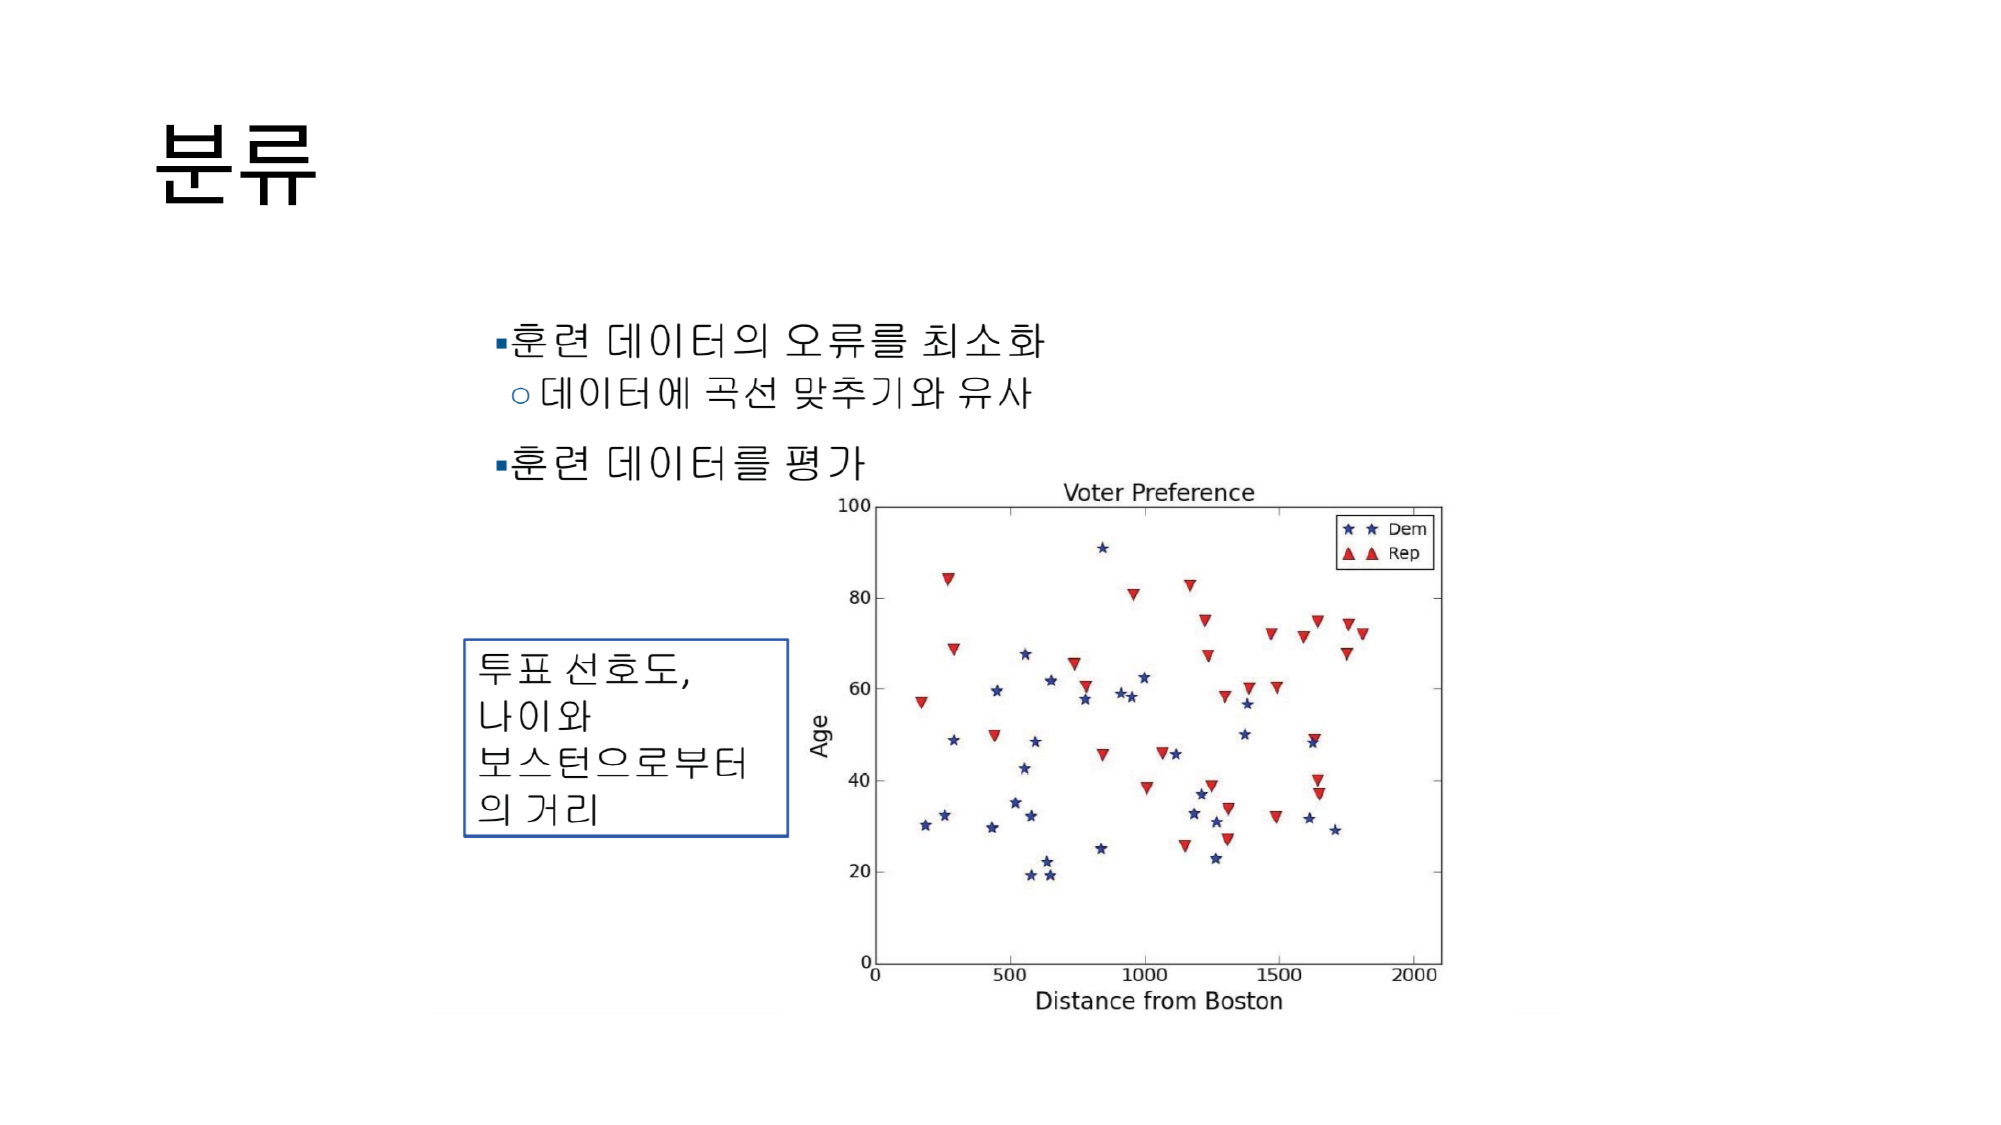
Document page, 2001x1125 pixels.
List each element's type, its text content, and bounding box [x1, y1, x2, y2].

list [431, 299, 1569, 1014]
title 분류 [137, 59, 1863, 278]
